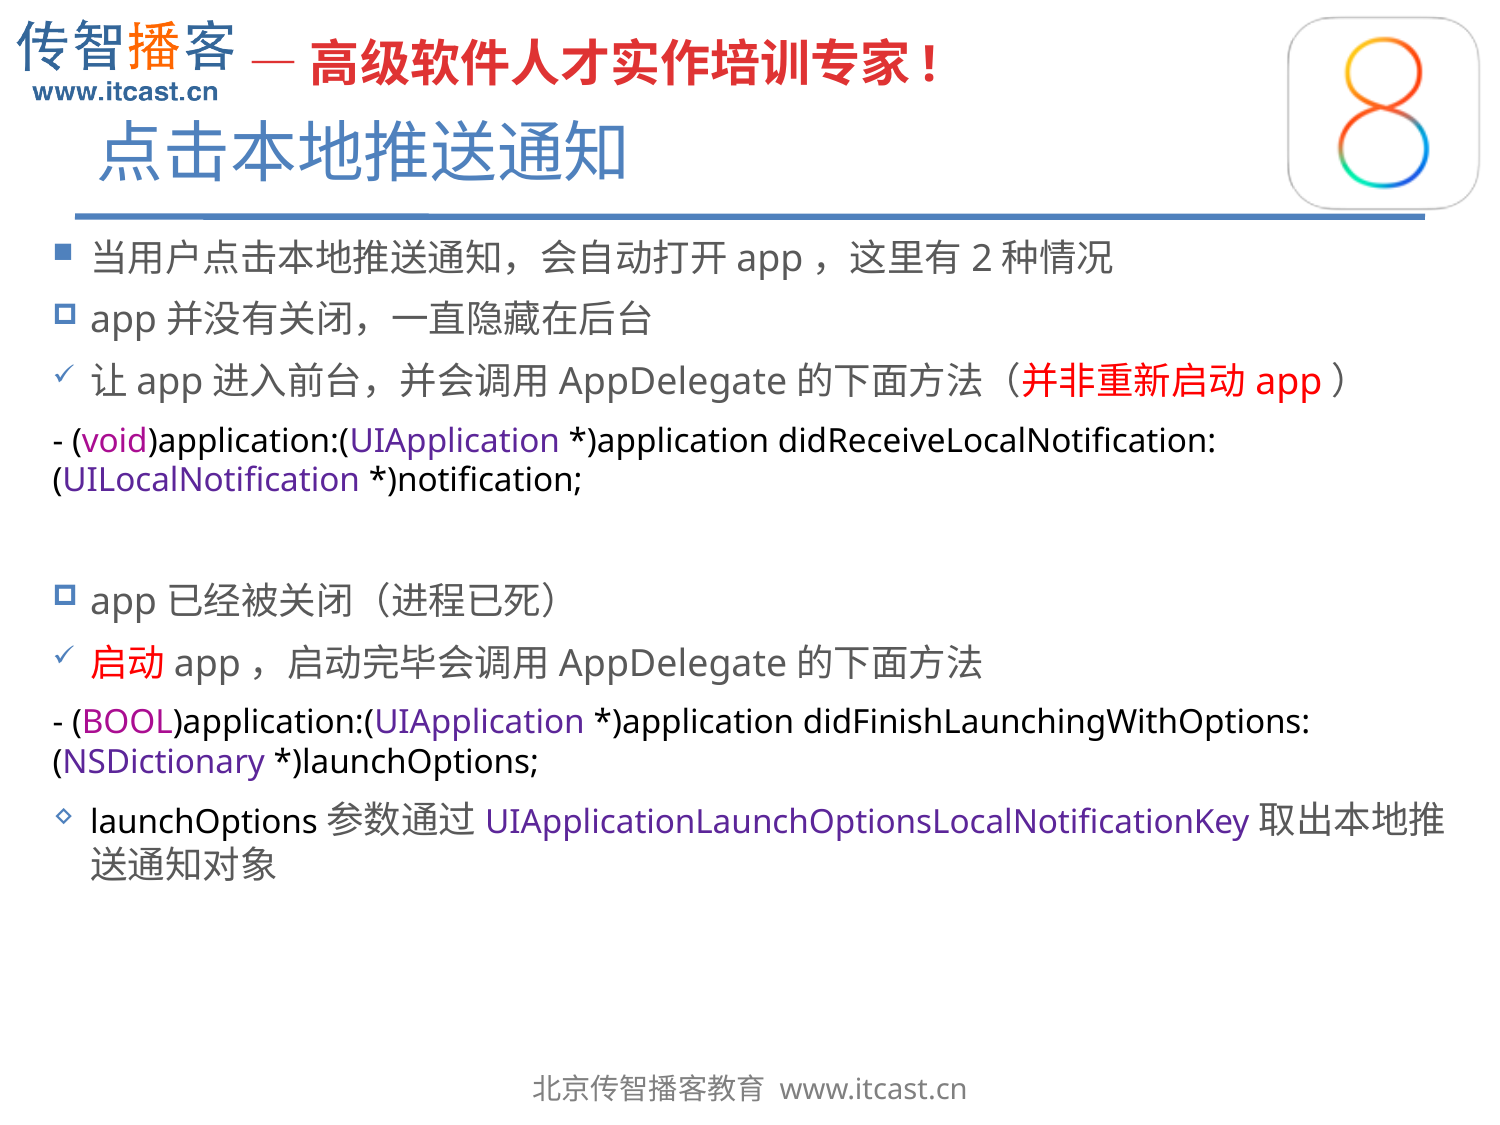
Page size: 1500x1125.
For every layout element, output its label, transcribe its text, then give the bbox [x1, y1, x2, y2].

picture [1270, 0, 1497, 227]
title 点击本地推送通知 [81, 102, 1416, 226]
list 当用户点击本地推送通知，会自动打开app，这里有2种情况 app并没有关闭，一直隐藏在后台 让app进入前台，并会调用AppDelegate的下面方法（并非重新启动app） - (void)application:(UIApplication *)application didReceiveLocalNotification:(UILocalNotification *)notification; app已经被关闭（进程已死） 启动app，启动完毕会调用AppDelegate的下面方法 - (BOOL)application:(UIApplication *)application didFinishLaunchingWithOptions:(NSDictionary *)launchOptions; launchOptions参数通过UIApplicationLaunchOptionsLocalNotificationKey取出本地推送通知对象 [37, 226, 1464, 1063]
picture [16, 19, 234, 101]
